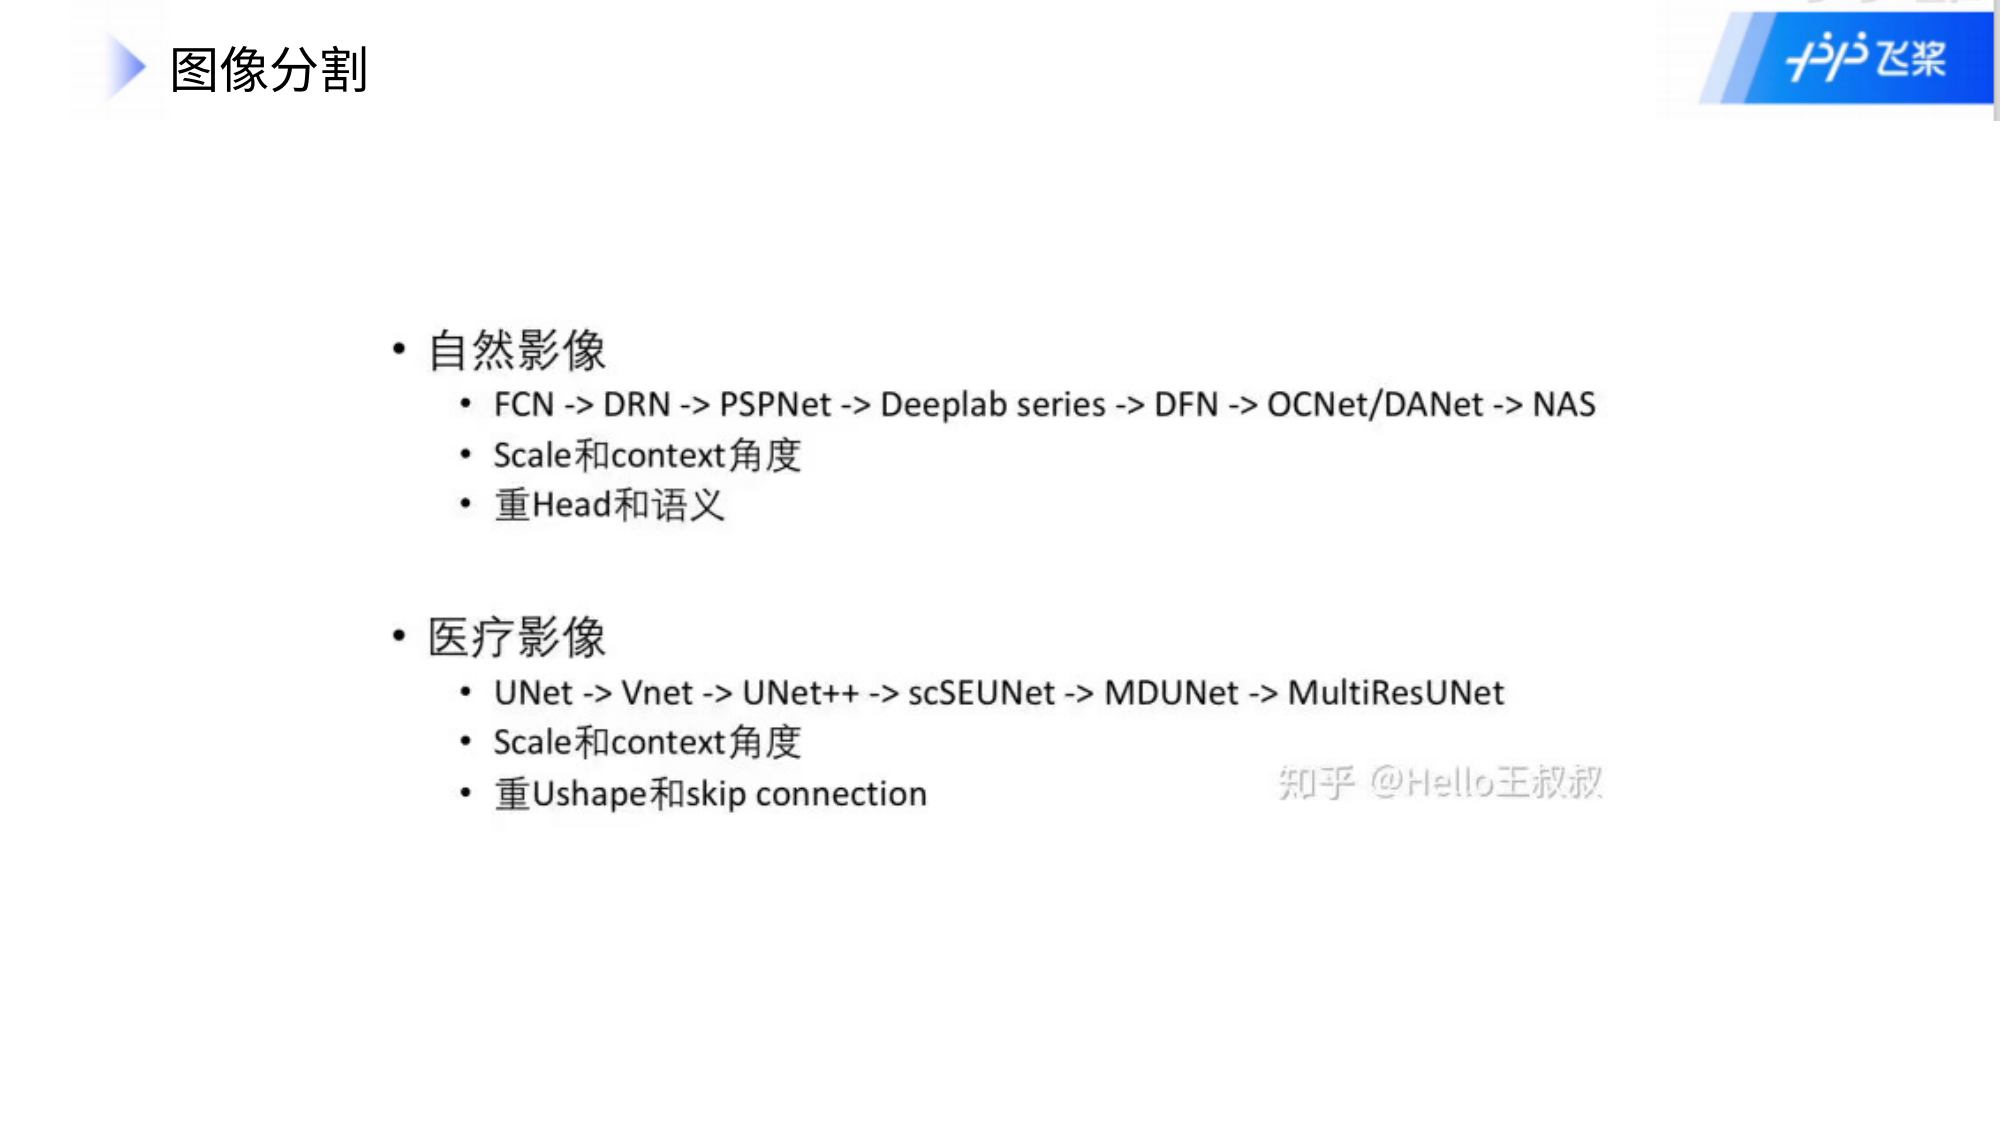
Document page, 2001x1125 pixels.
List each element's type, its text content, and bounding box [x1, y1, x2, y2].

picture [364, 291, 1636, 834]
picture [1656, 0, 2000, 121]
text_box 图像分割 [170, 31, 828, 107]
picture [70, 0, 170, 121]
